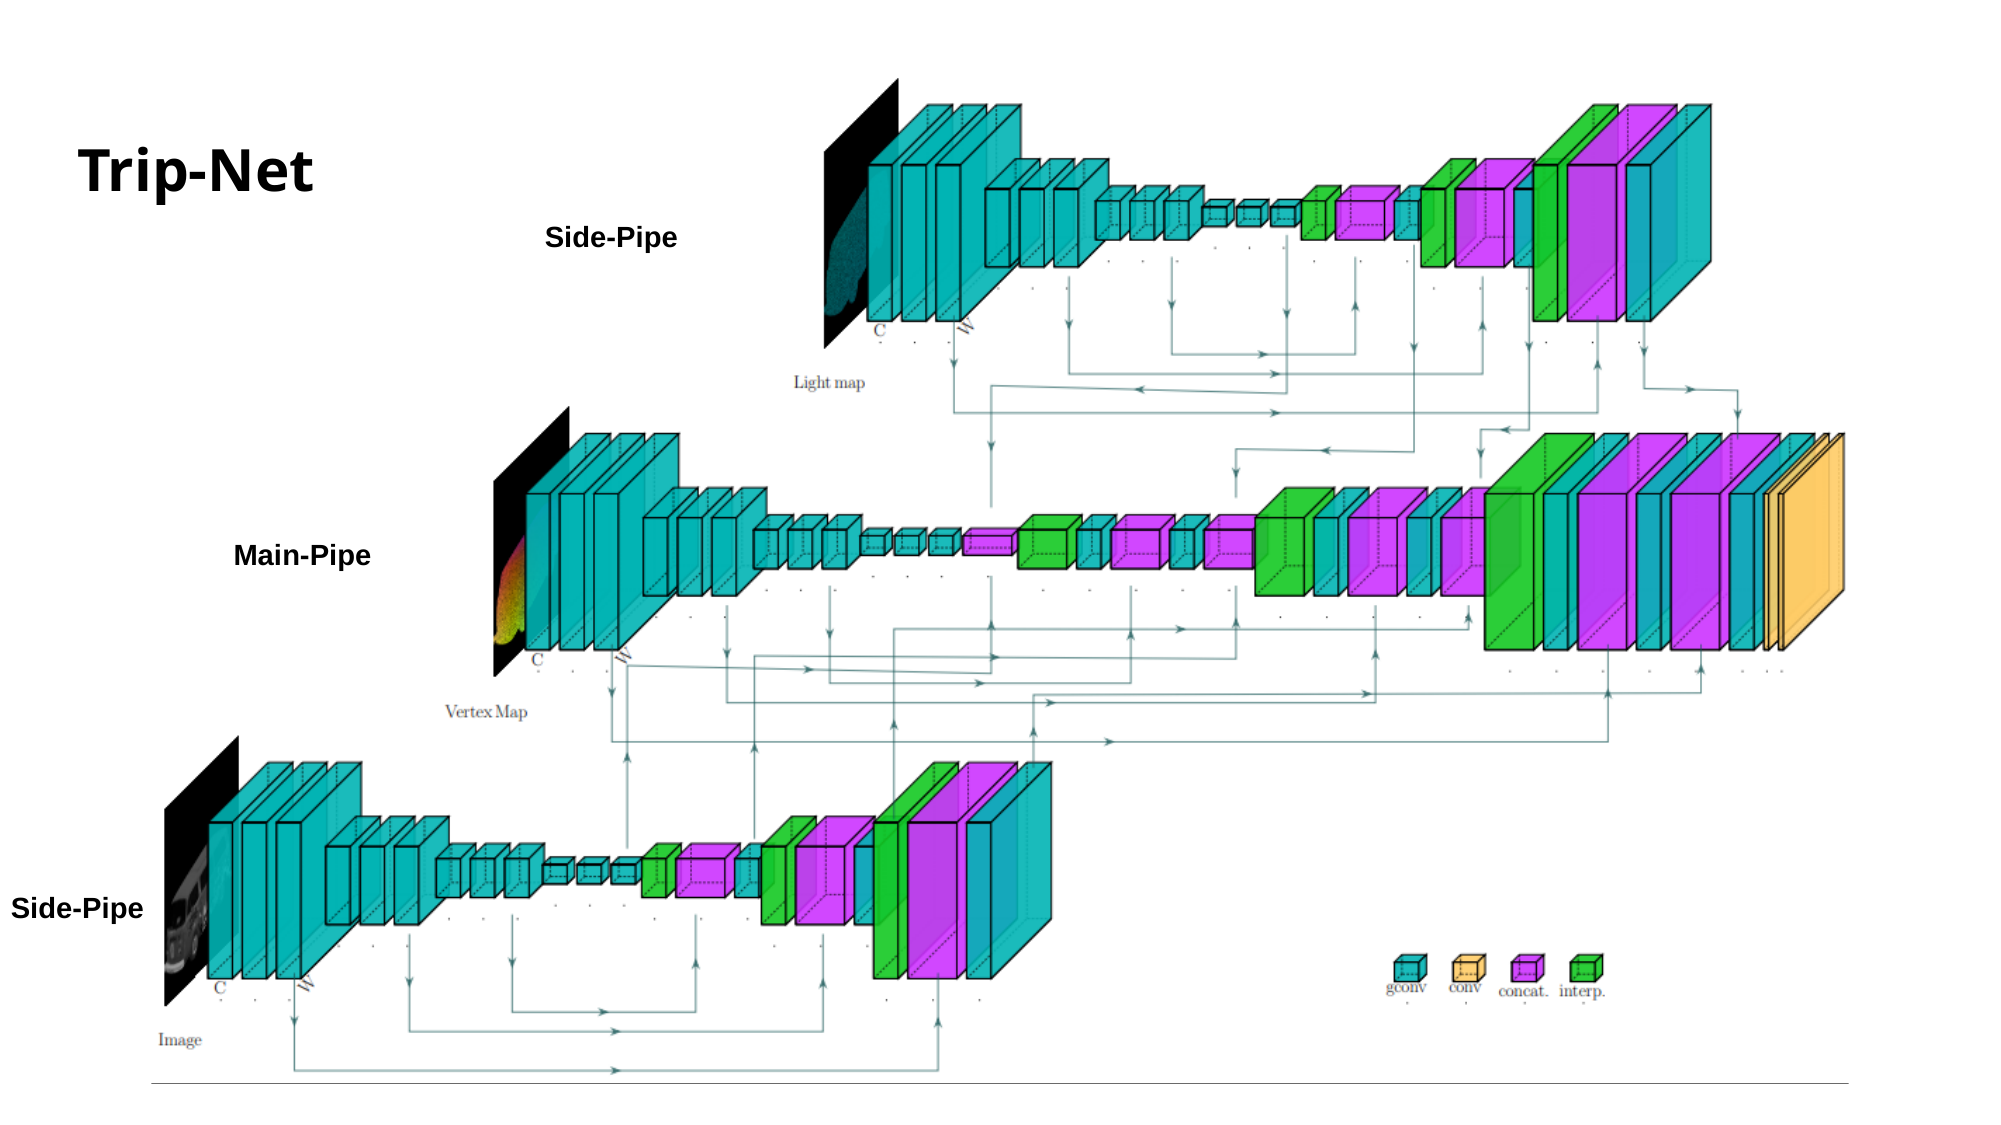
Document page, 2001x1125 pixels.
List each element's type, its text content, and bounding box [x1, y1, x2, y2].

text_box Trip-Net [62, 125, 151, 211]
text_box Side-Pipe [0, 882, 151, 933]
picture [151, 75, 1849, 1084]
